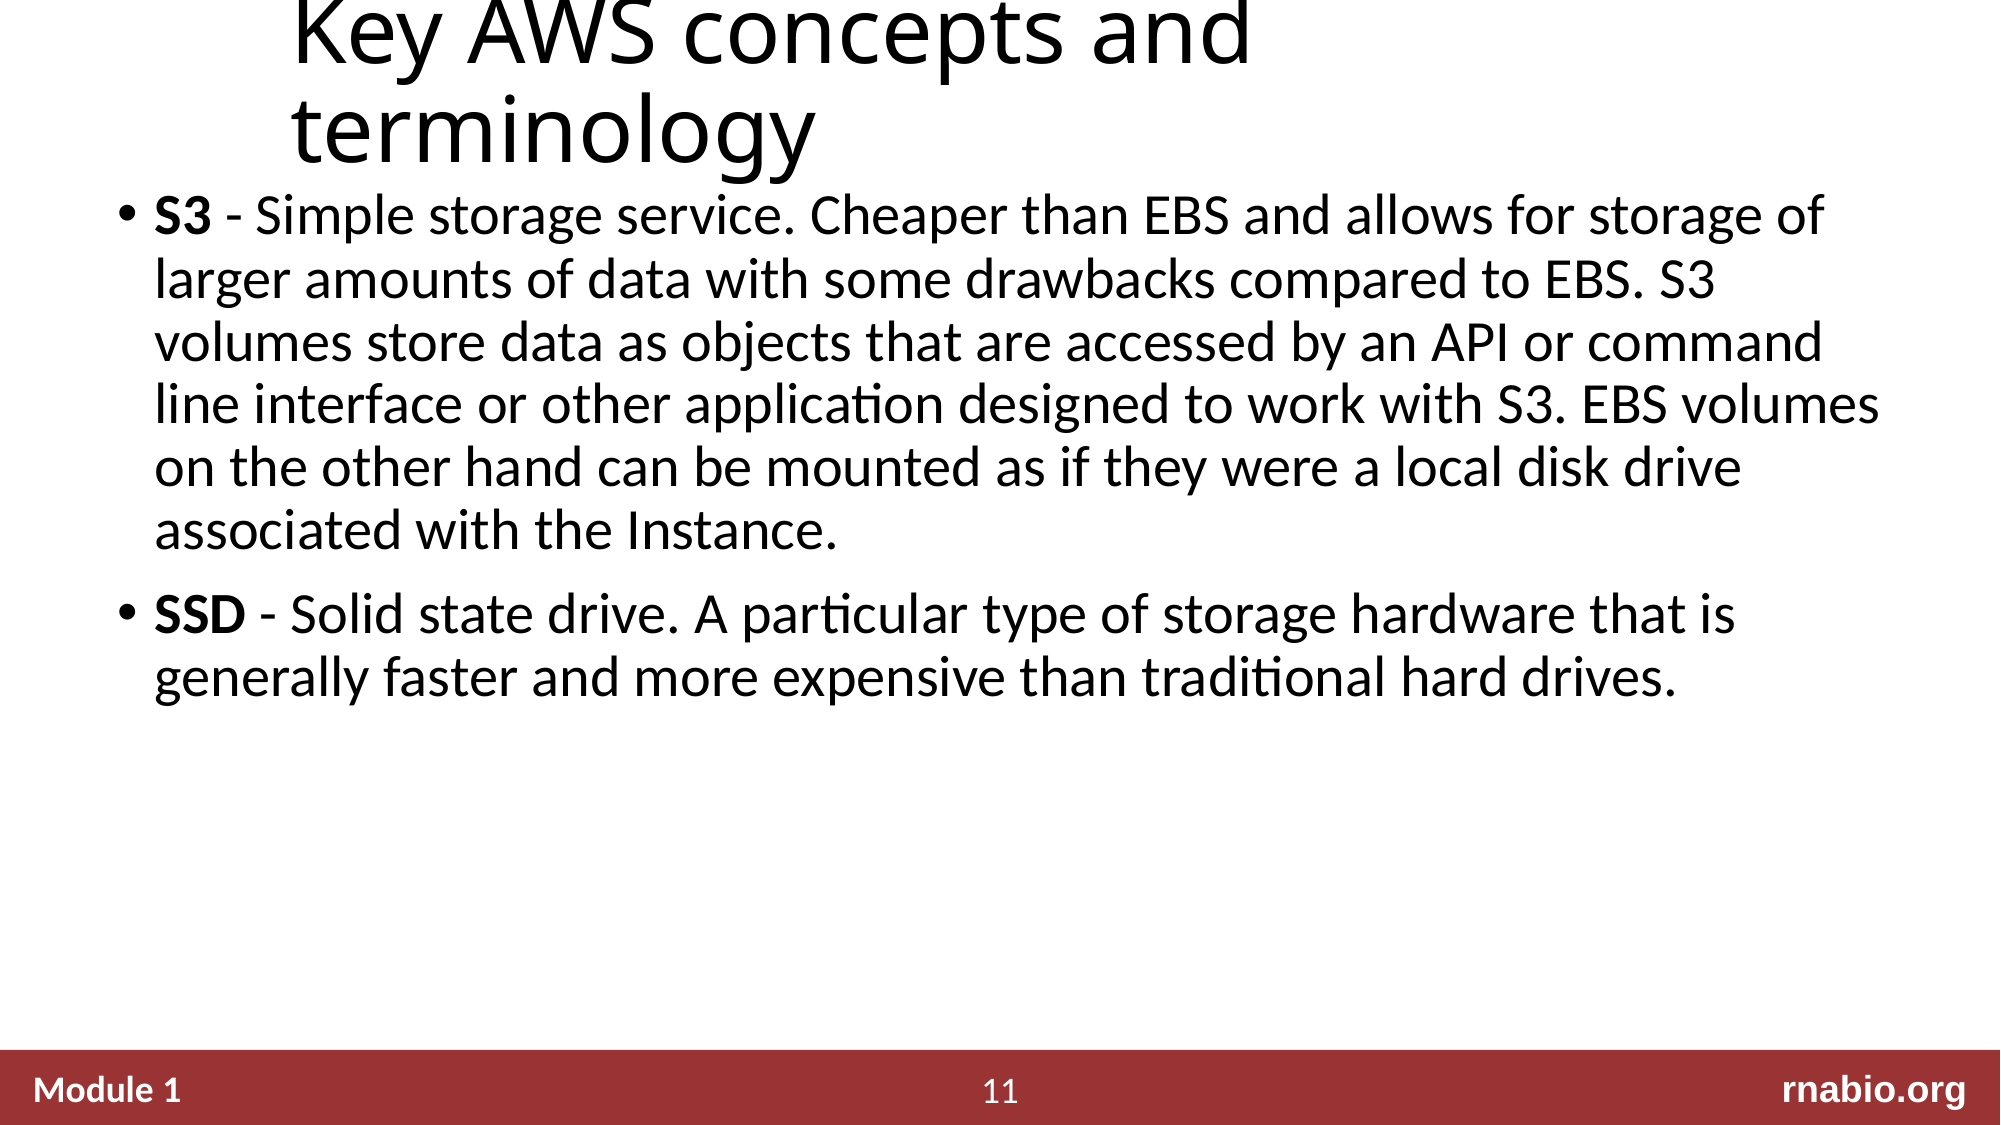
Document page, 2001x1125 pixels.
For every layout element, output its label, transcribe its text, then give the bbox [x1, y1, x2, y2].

title Key AWS concepts and terminology [275, 19, 1725, 147]
list S3 - Simple storage service. Cheaper than EBS and allows for storage of larger amounts of data with some drawbacks compared to EBS. S3 volumes store data as objects that are accessed by an API or command line interface or other application designed to work with S3. EBS volumes on the other hand can be mounted as if they were a local disk drive associated with the Instance. SSD - Solid state drive. A particular type of storage hardware that is generally faster and more expensive than traditional hard drives. [102, 177, 1898, 1047]
